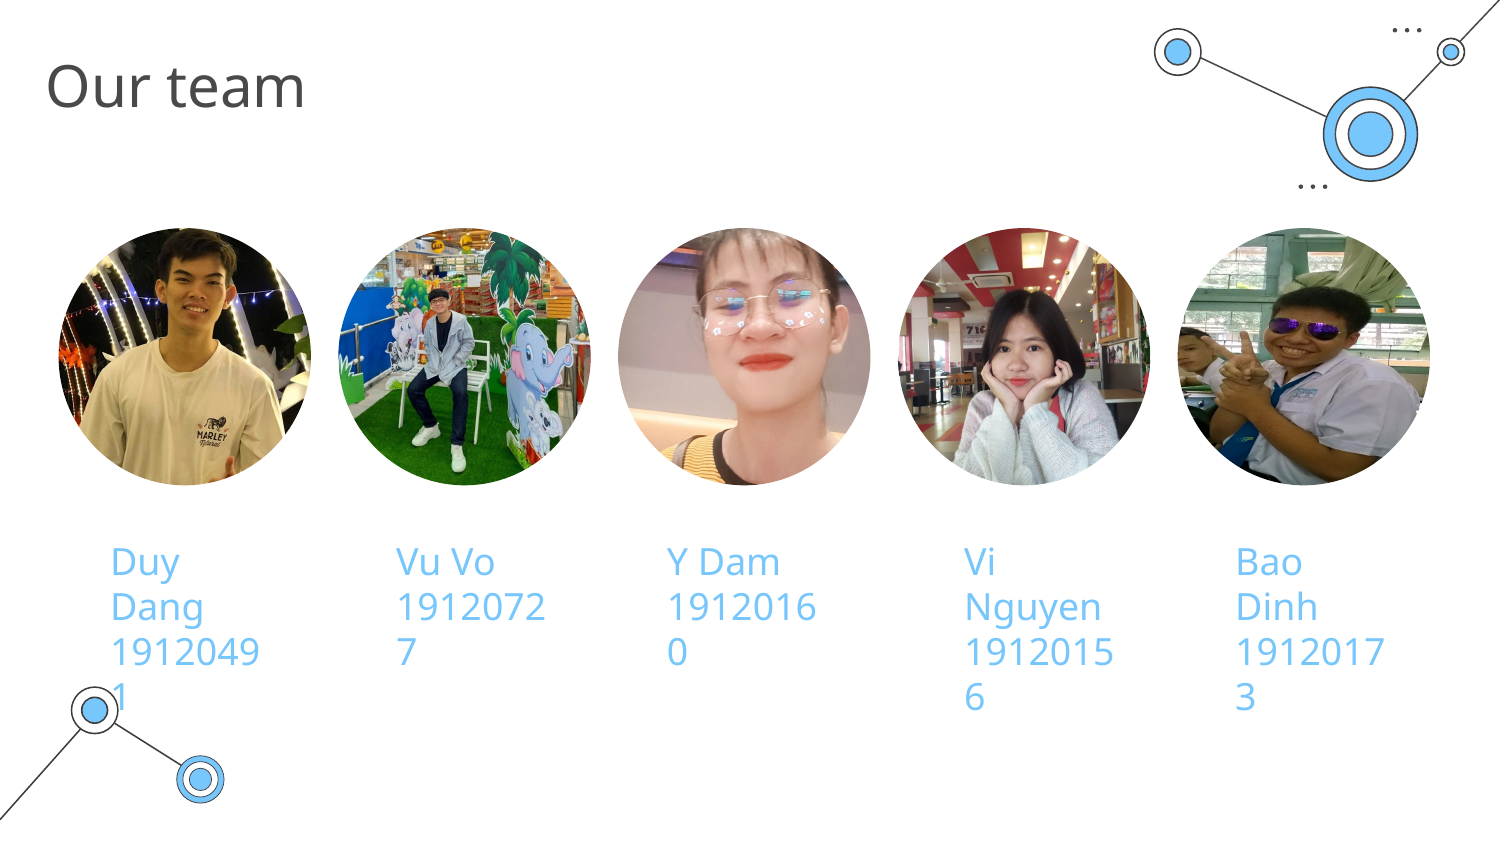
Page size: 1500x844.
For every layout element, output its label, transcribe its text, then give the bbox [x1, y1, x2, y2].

text_box [336, 225, 593, 488]
text_box Vi Nguyen 19120156 [949, 523, 1134, 689]
text_box Y Dam 19120160 [651, 523, 837, 689]
text_box [56, 225, 314, 488]
text_box Vu Vo 19120727 [380, 523, 566, 689]
text_box [1175, 225, 1433, 488]
text_box [616, 225, 873, 488]
title Our team [30, 34, 442, 136]
text_box Bao Dinh 19120173 [1220, 523, 1405, 689]
text_box [895, 225, 1153, 488]
text_box Duy Dang 19120491 [95, 523, 280, 689]
